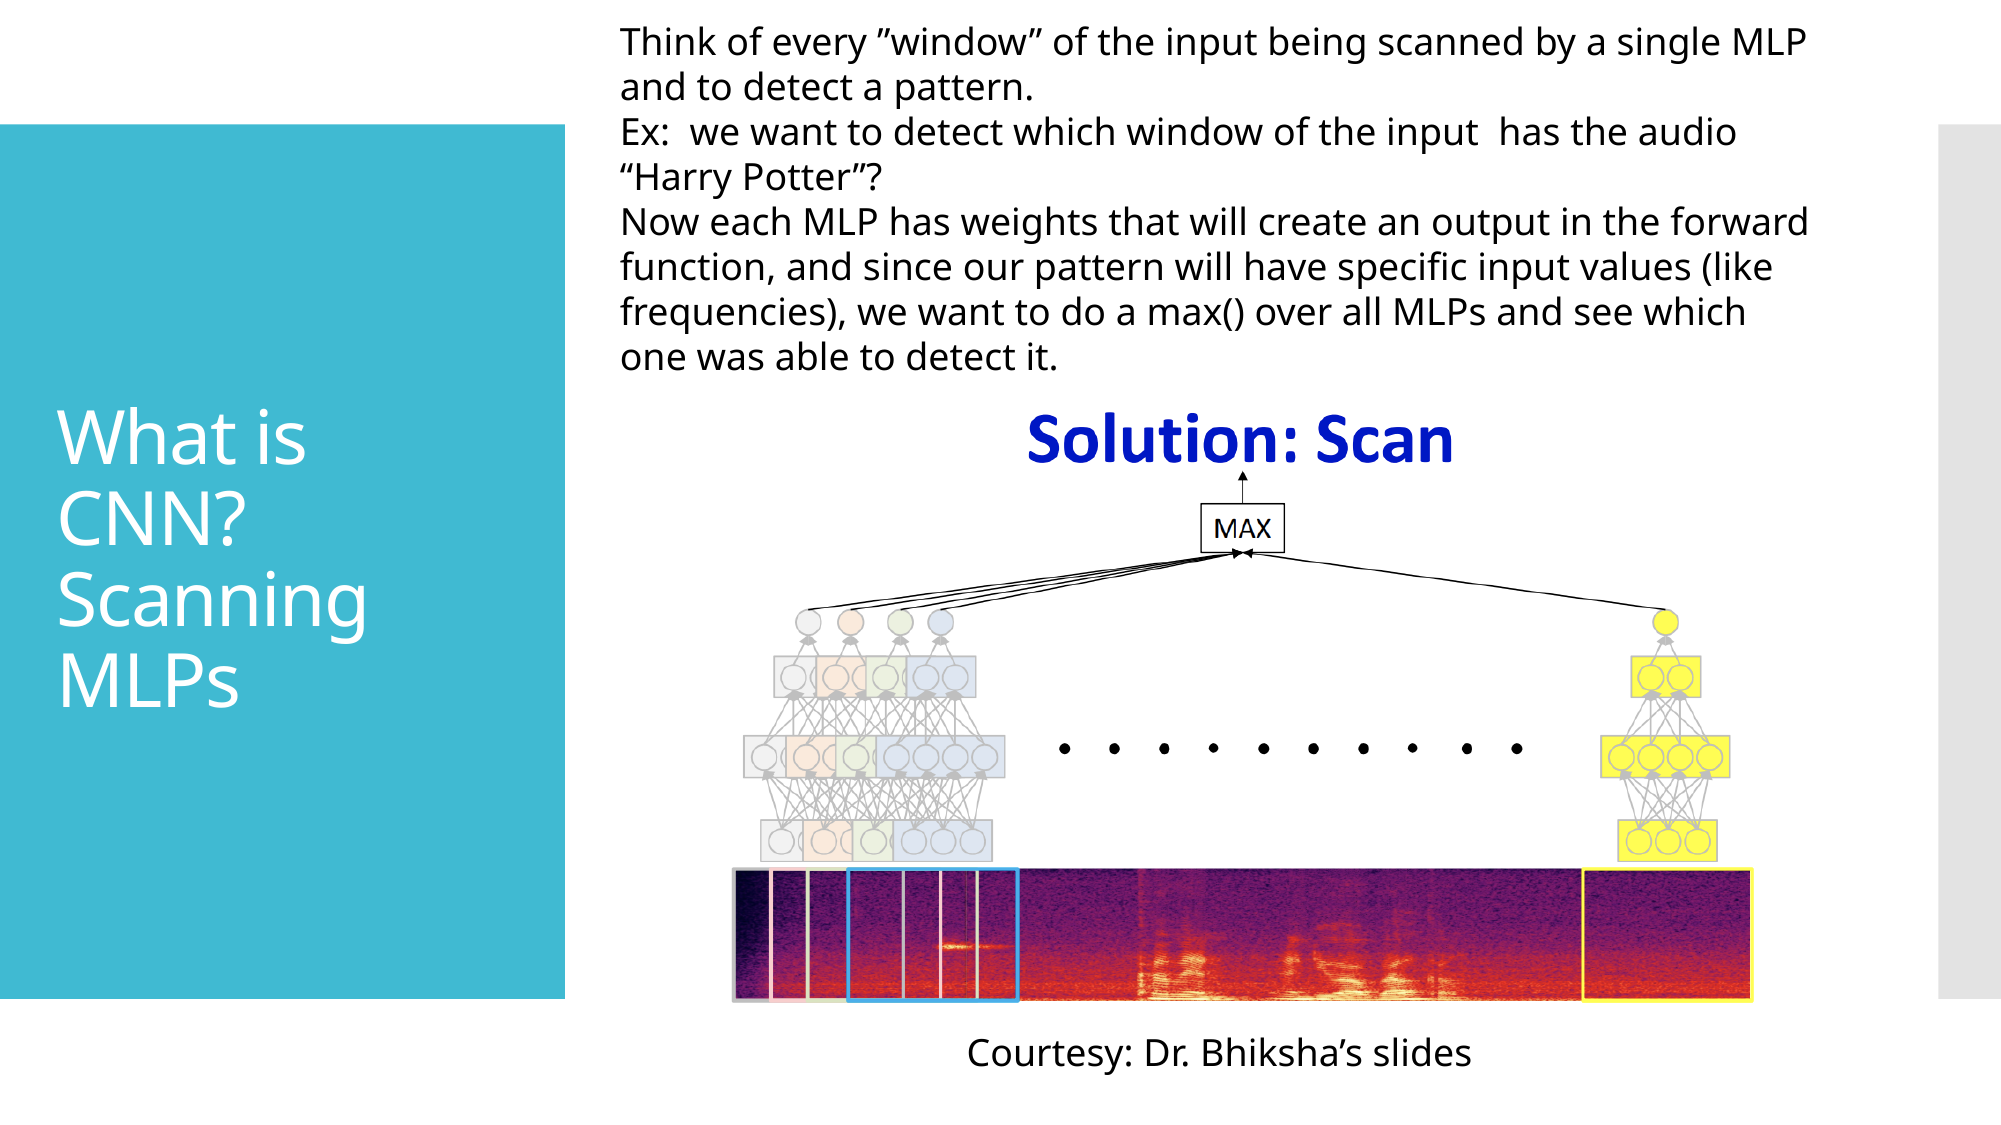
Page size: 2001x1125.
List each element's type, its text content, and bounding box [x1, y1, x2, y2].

text_box Think of every ”window” of the input being scanned by a single MLP and to detect a pattern. Ex: we want to detect which window of the input has the audio “Harry Potter”? Now each MLP has weights that will create an output in the forward function, and since our pattern will have specific input values (like frequencies), we want to do a max() over all MLPs and see which one was able to detect it. [605, 10, 1835, 431]
text_box Courtesy: Dr. Bhiksha’s slides [951, 1021, 1488, 1082]
picture [620, 353, 1849, 1018]
title What is CNN? Scanning MLPs [41, 184, 525, 940]
